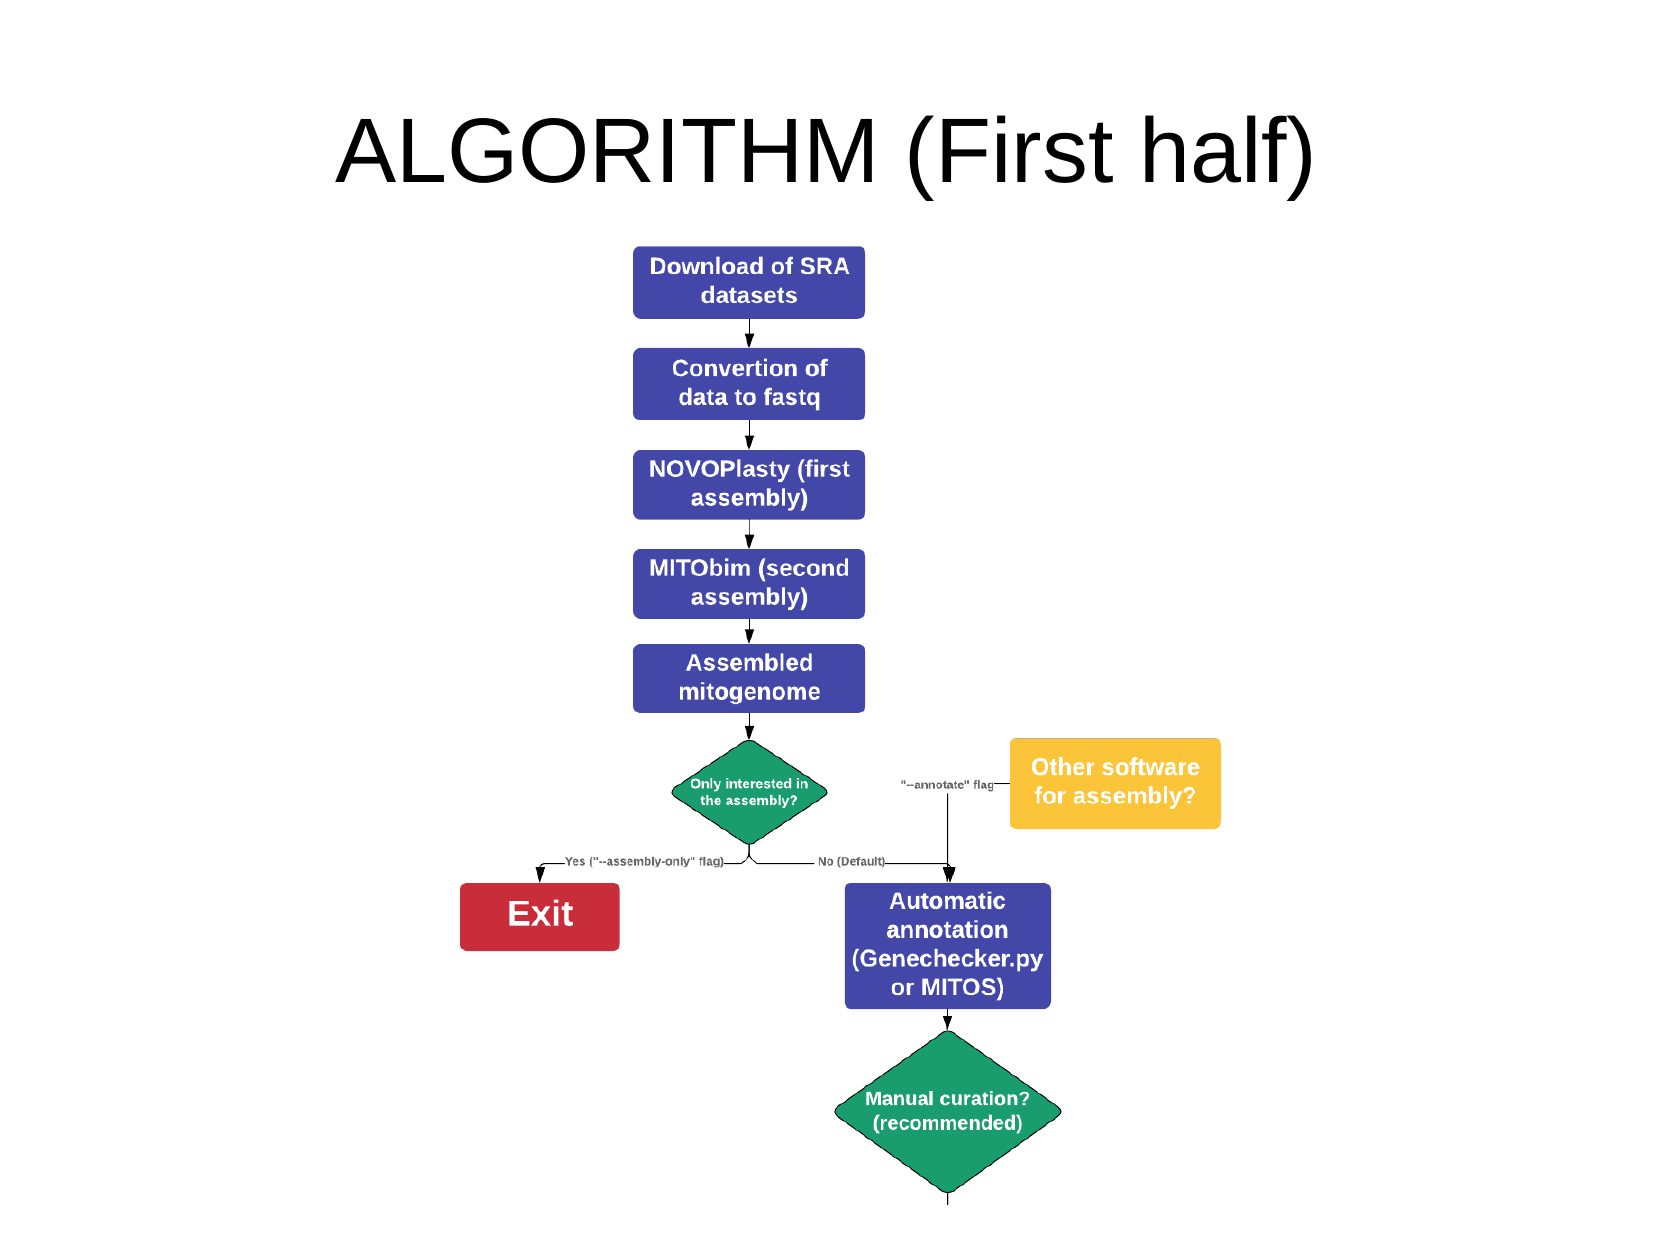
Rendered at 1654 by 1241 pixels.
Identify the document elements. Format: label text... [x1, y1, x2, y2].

title ALGORITHM (First half) [82, 49, 1571, 257]
picture [439, 209, 1238, 1205]
